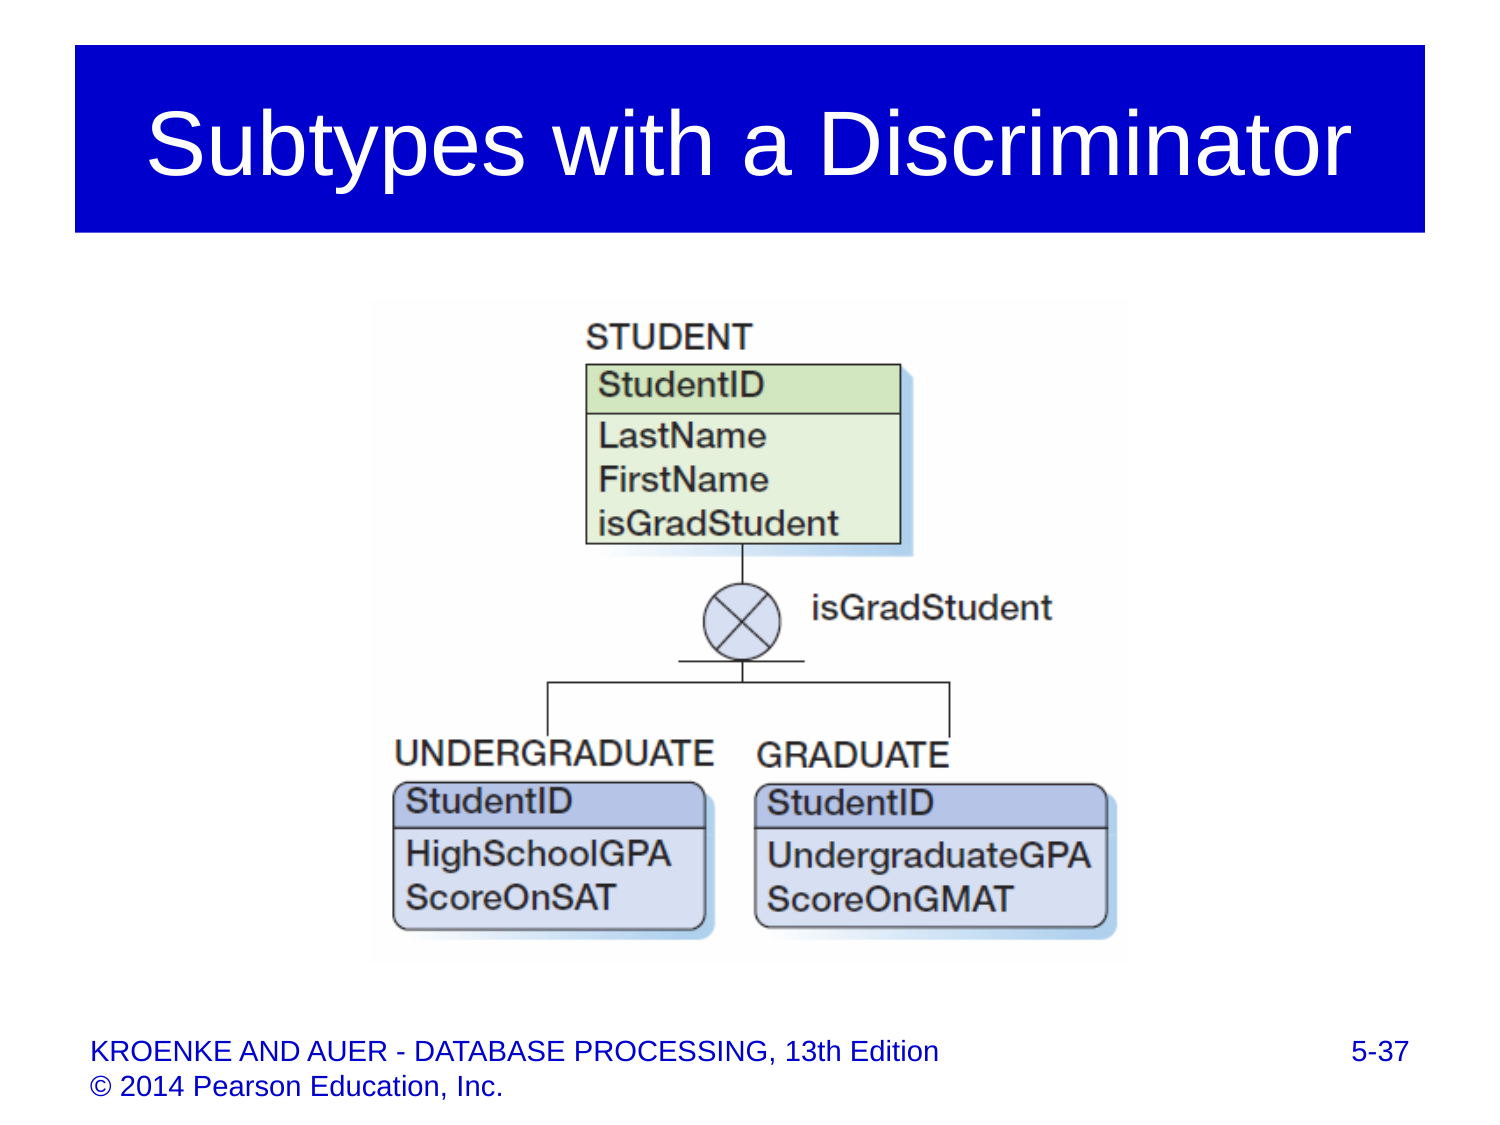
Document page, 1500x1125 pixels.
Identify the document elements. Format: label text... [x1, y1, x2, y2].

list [370, 299, 1129, 963]
footer KROENKE AND AUER - DATABASE PROCESSING, 13th Edition © 2014 Pearson Education, Inc. [74, 1024, 976, 1104]
title Subtypes with a Discriminator [75, 45, 1425, 233]
slide_number 5-37 [1074, 1024, 1426, 1103]
